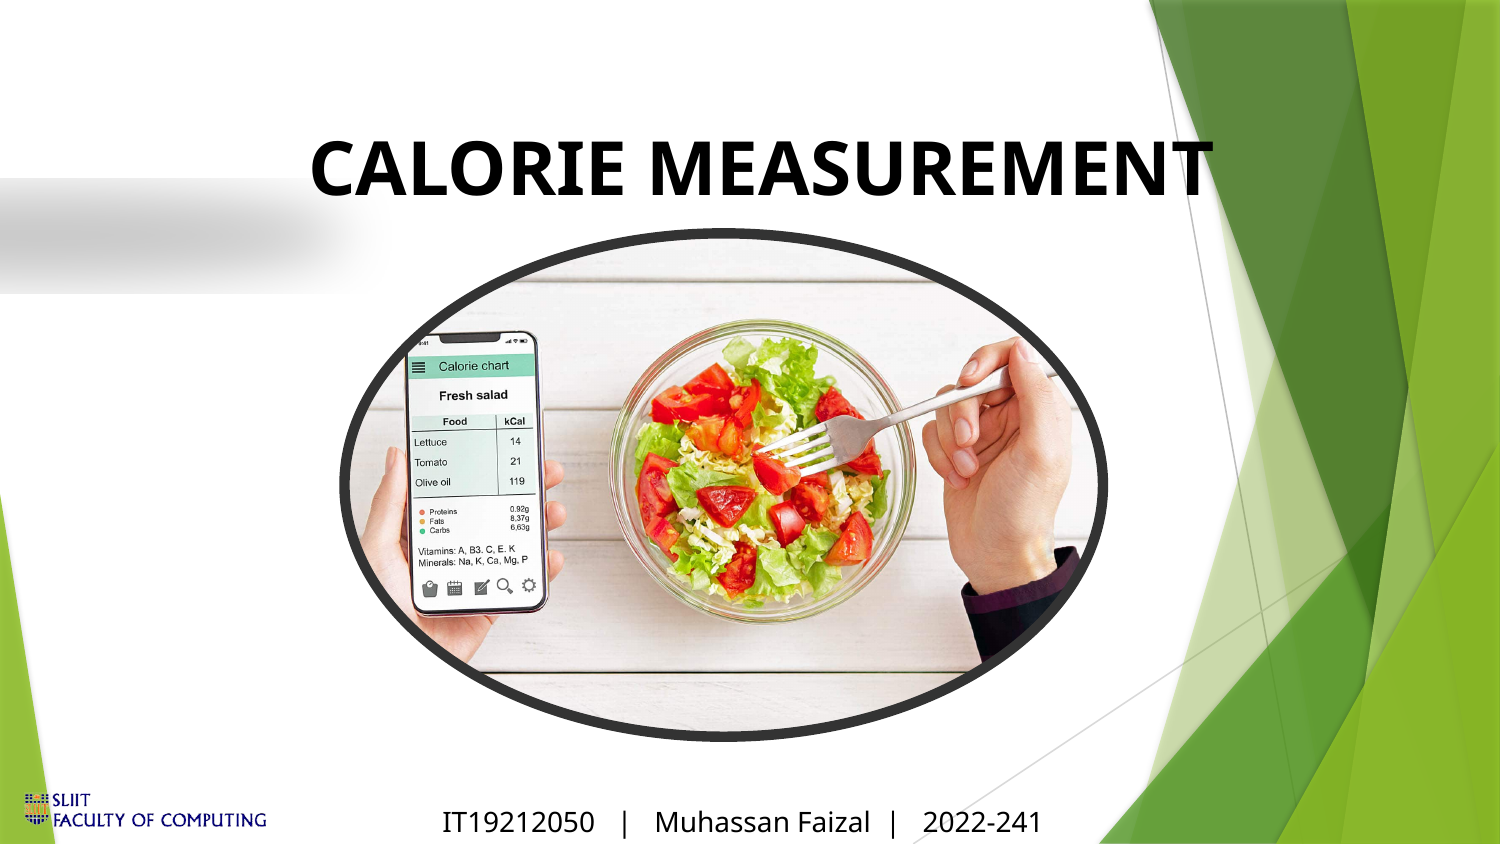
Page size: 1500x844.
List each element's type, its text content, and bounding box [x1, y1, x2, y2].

picture [343, 232, 1104, 738]
text_box IT19212050 | Muhassan Faizal | 2022-241​ [430, 799, 1094, 844]
text_box CALORIE MEASUREMENT [285, 57, 1240, 218]
picture [7, 768, 273, 838]
